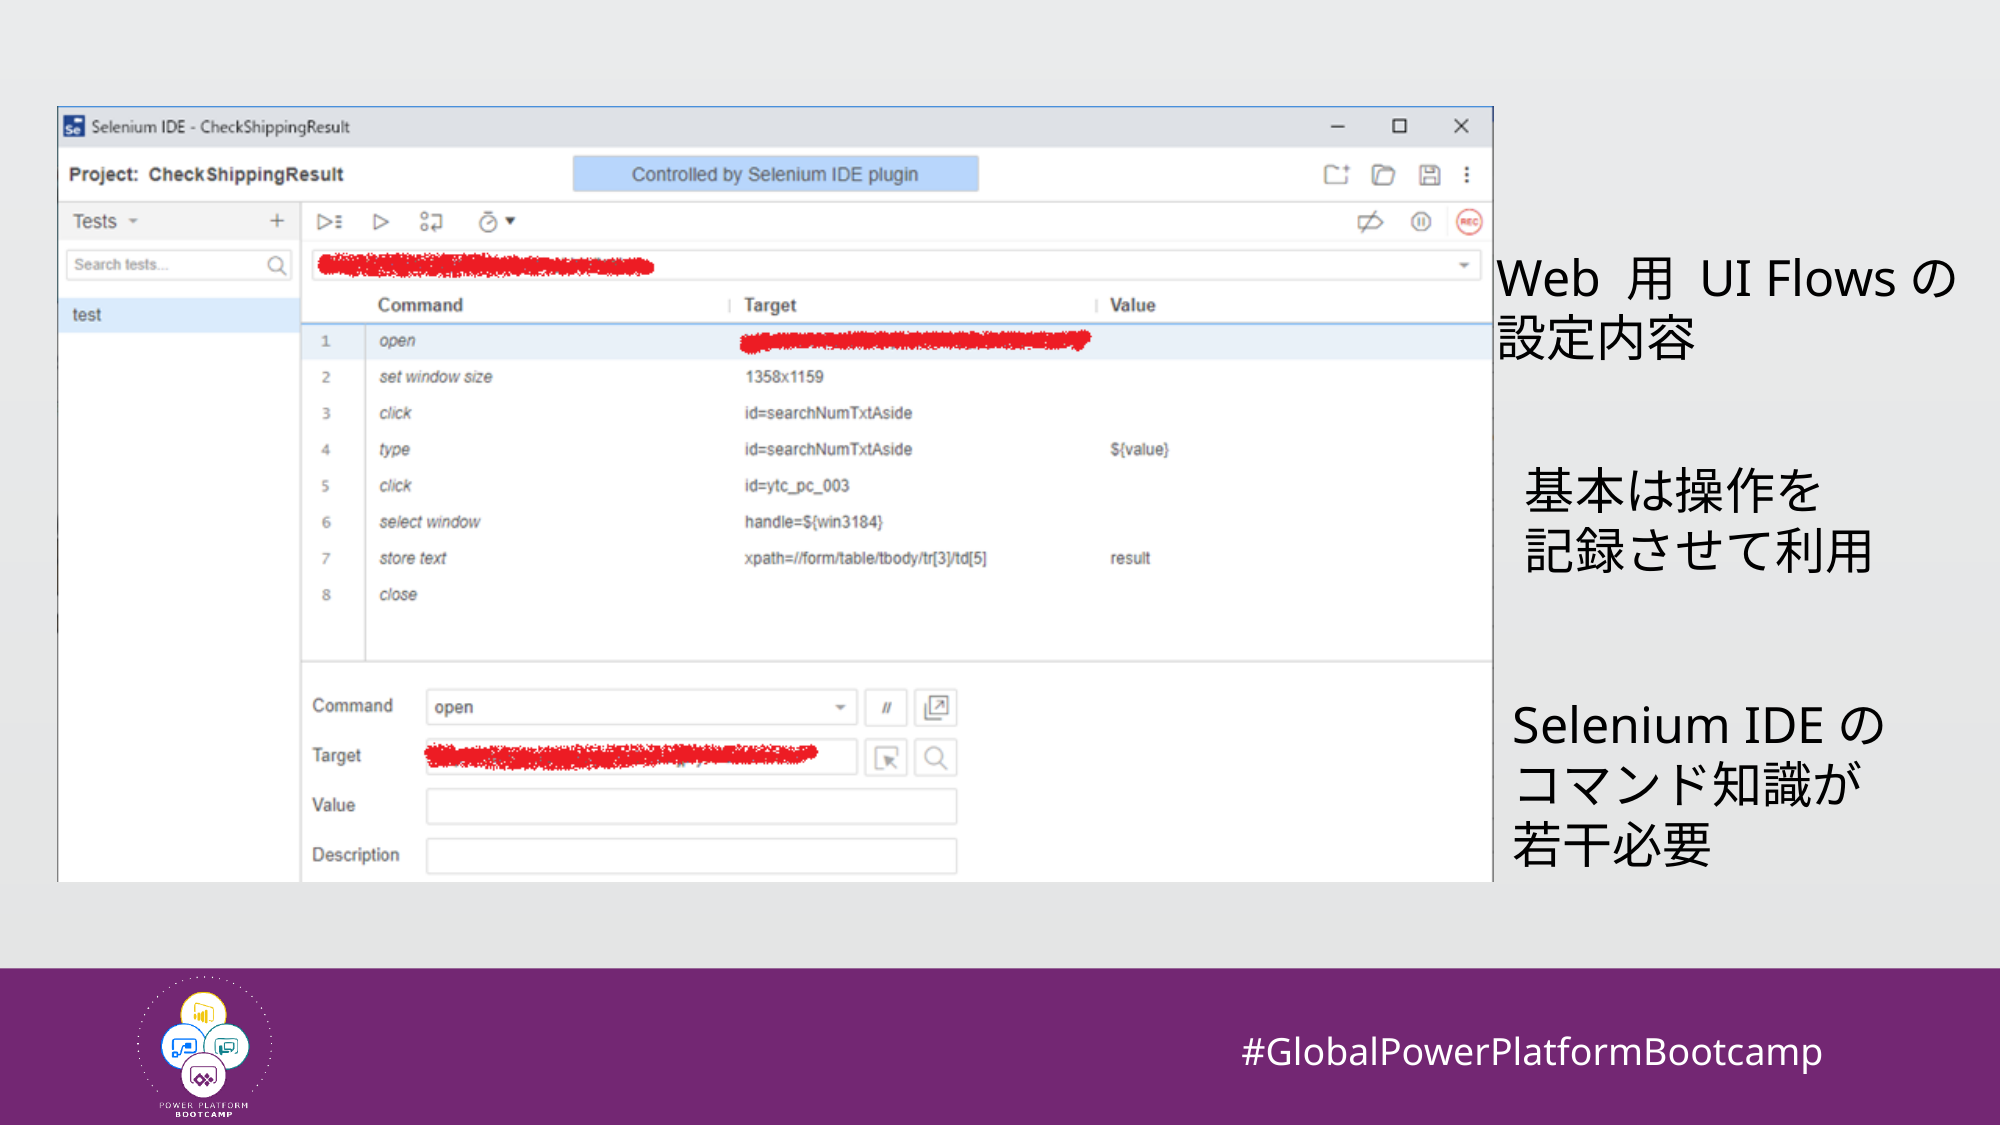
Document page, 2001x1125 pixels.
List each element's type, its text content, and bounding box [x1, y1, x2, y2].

text_box Selenium IDEの コマンド知識が 若干必要 [1497, 686, 1903, 881]
picture [137, 976, 272, 1117]
text_box 基本は操作を 記録させて利用 [1510, 452, 1891, 587]
picture [57, 106, 1494, 882]
text_box Web 用 UI Flowsの 設定内容 [1494, 239, 1975, 374]
